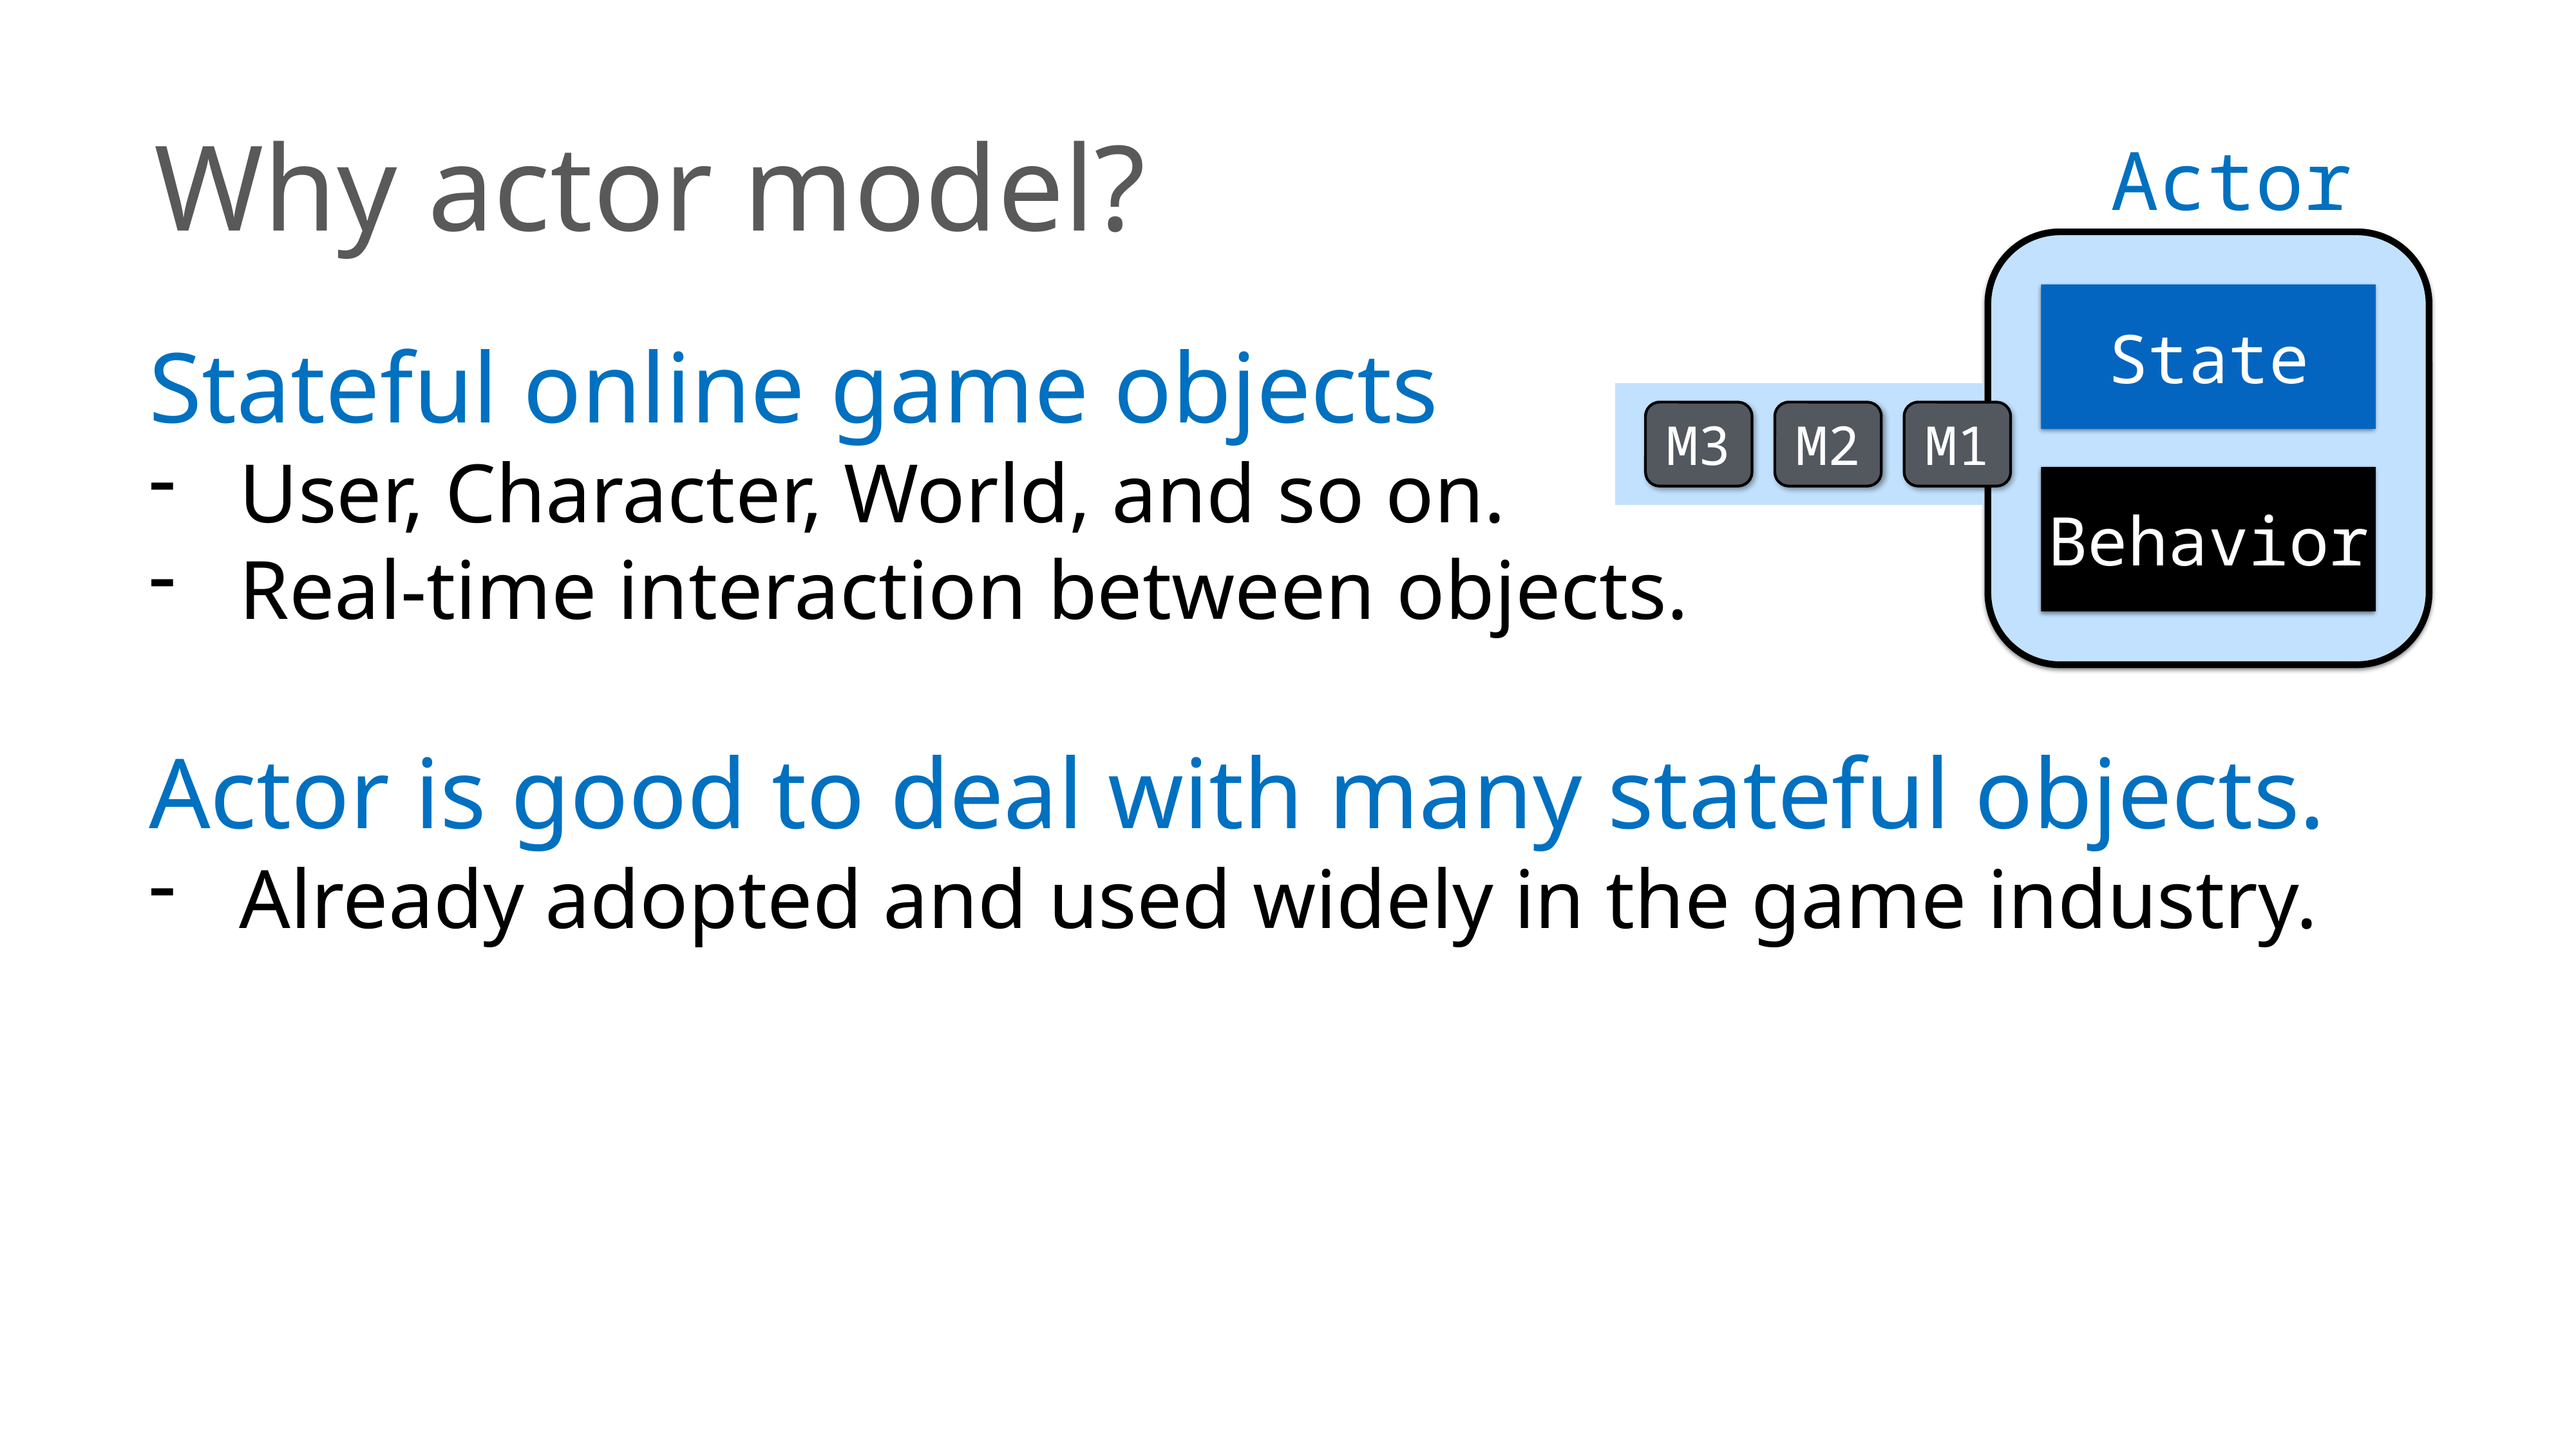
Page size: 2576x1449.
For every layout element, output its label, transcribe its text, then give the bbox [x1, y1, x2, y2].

text_box [1987, 231, 2429, 665]
text_box M3 [1645, 402, 1752, 486]
text_box Why actor model? [144, 108, 1157, 260]
text_box Stateful online game objects User, Character, World, and so on. Real-time interaction between objects. Actor is good to deal with many stateful objects. Already adopted and used widely in the game industry. [139, 321, 2460, 1356]
text_box M2 [1774, 402, 1882, 486]
text_box M1 [1904, 402, 2011, 486]
text_box [1615, 383, 1984, 506]
text_box Behavior [2041, 467, 2376, 612]
text_box State [2041, 284, 2376, 429]
text_box Actor [2101, 124, 2316, 232]
